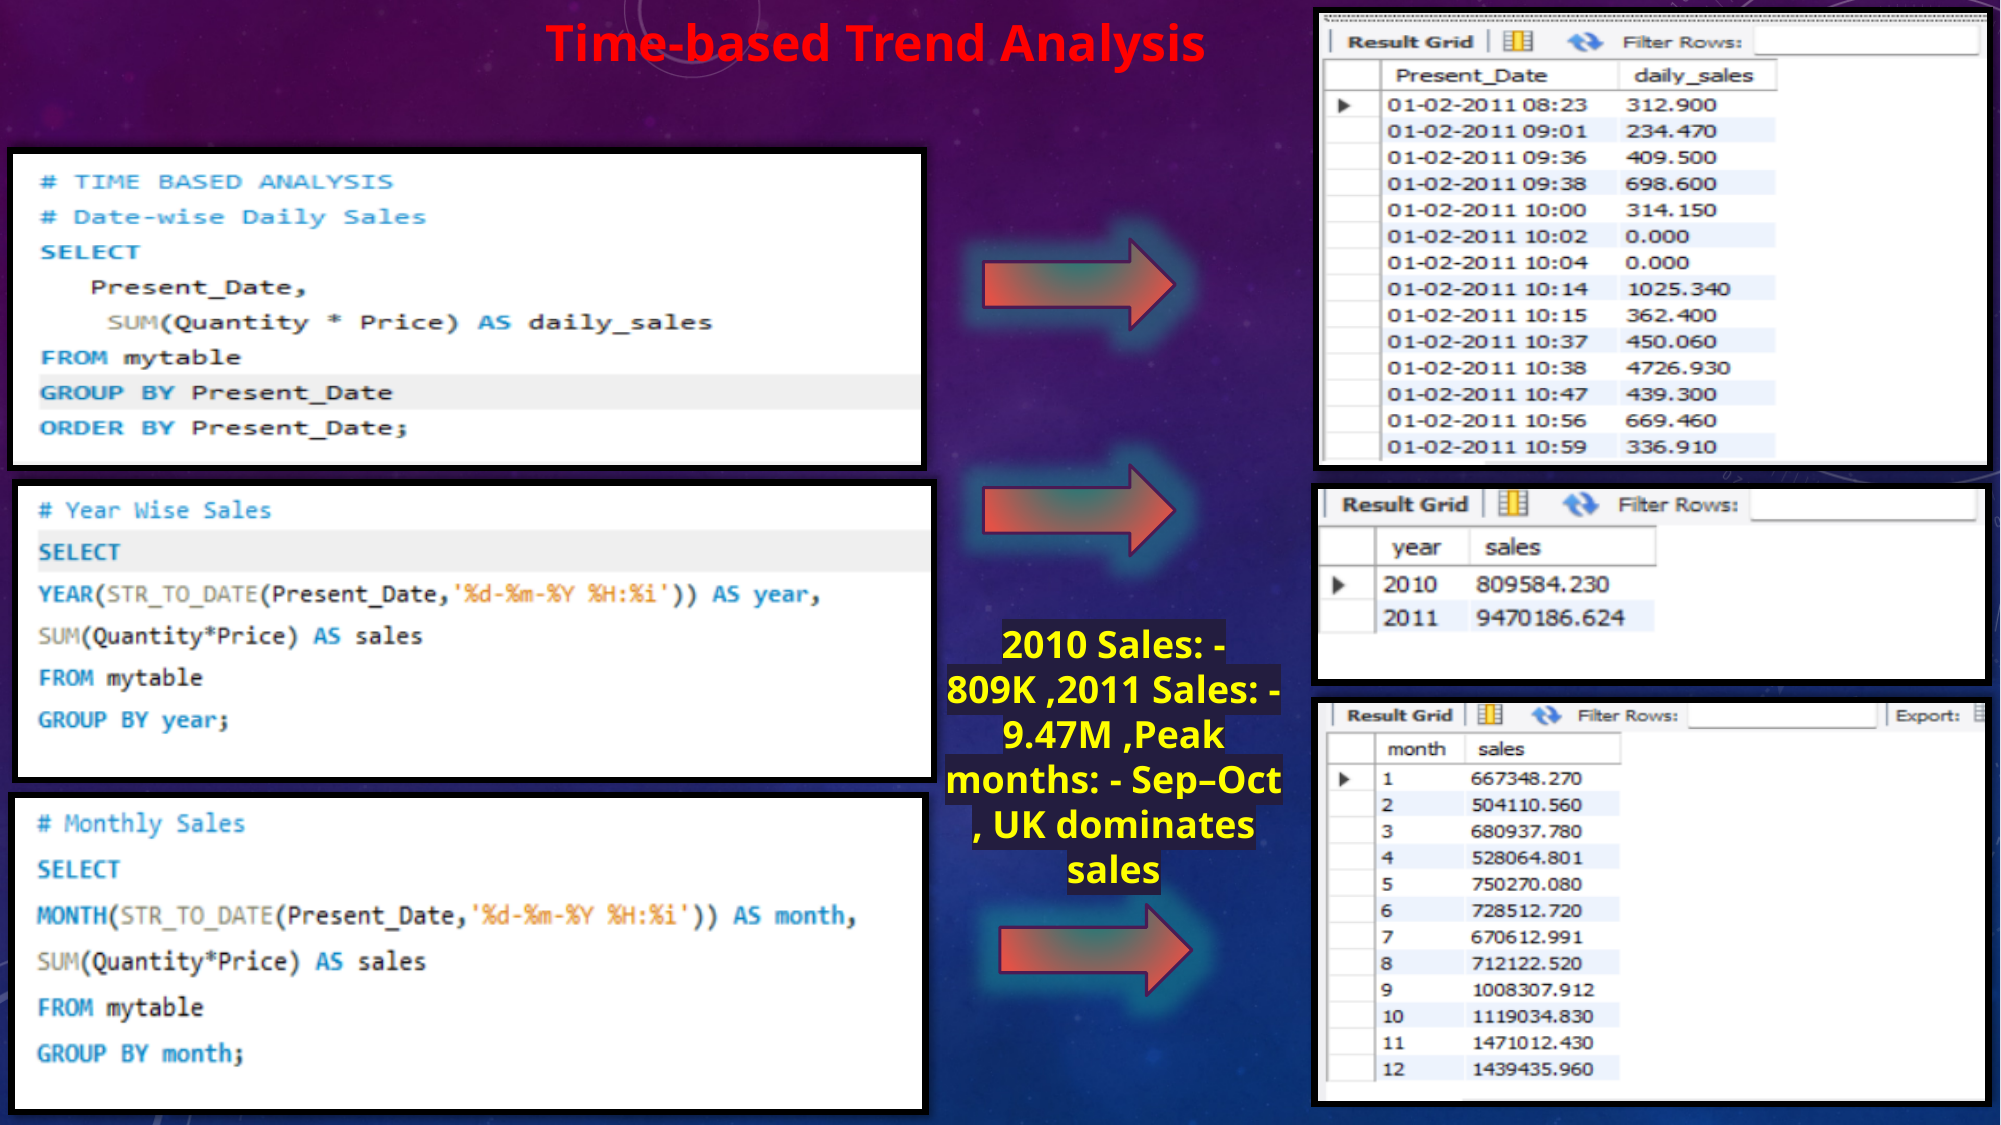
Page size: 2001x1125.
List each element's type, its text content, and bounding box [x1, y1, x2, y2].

text_box [981, 237, 1177, 332]
text_box [981, 463, 1177, 558]
picture [0, 0, 2001, 1125]
title Time-based Trend Analysis [530, 35, 1292, 107]
text_box [998, 903, 1194, 997]
text_box 2010 Sales: -809K ,2011 Sales: -9.47M ,Peak months: - Sep–Oct , UK dominates sales [929, 614, 1298, 899]
